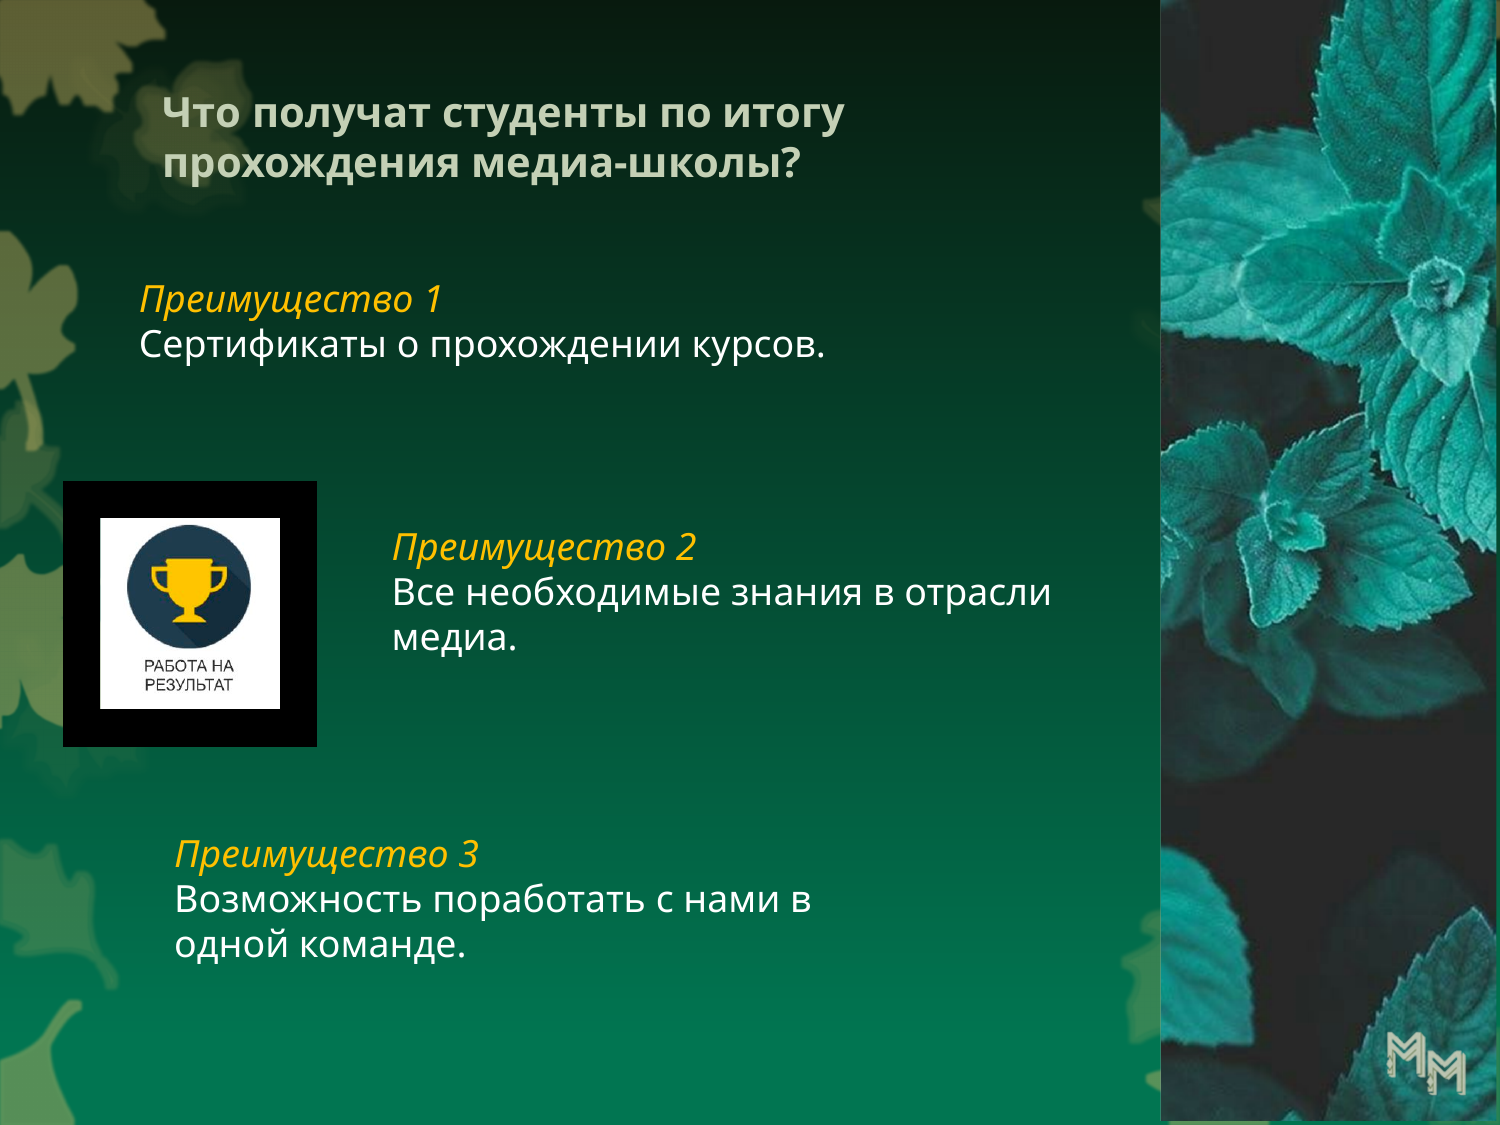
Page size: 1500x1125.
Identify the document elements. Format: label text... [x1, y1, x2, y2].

text_box Преимущество 1 Сертификаты о прохождении курсов. [123, 267, 874, 372]
text_box Преимущество 2 Все необходимые знания в отрасли медиа. [376, 515, 761, 665]
picture [767, 2, 1500, 1122]
subtitle Что получат студенты по итогу прохождения медиа-школы? [147, 78, 1127, 220]
text_box Преимущество 3 Возможность поработать с нами в одной команде. [159, 822, 910, 972]
picture [99, 517, 281, 710]
